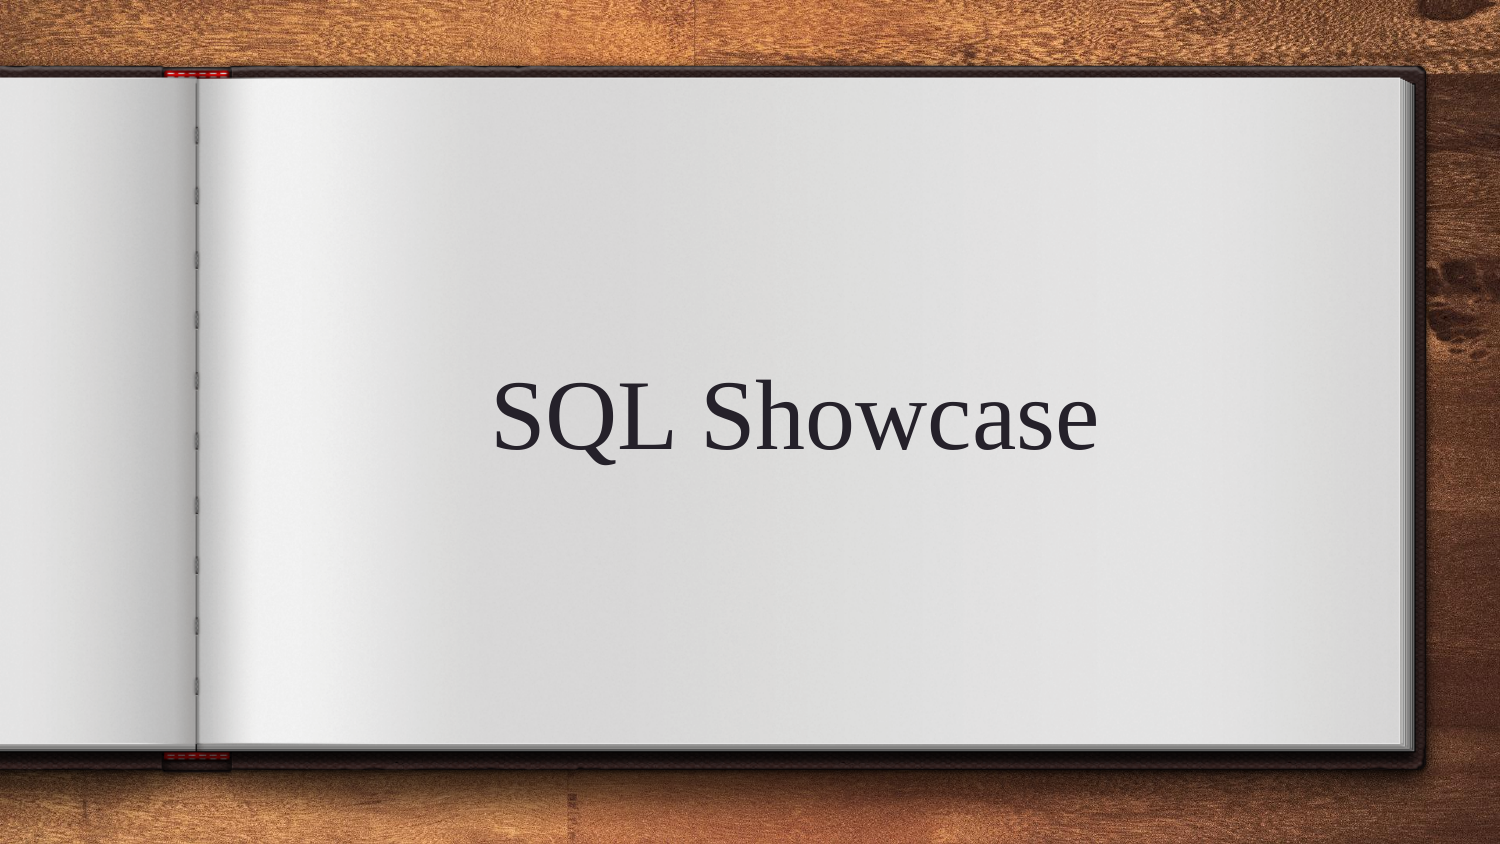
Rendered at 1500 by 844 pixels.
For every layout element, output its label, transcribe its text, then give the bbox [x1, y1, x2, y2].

title SQL Showcase [360, 314, 1231, 505]
picture [0, 0, 1500, 844]
